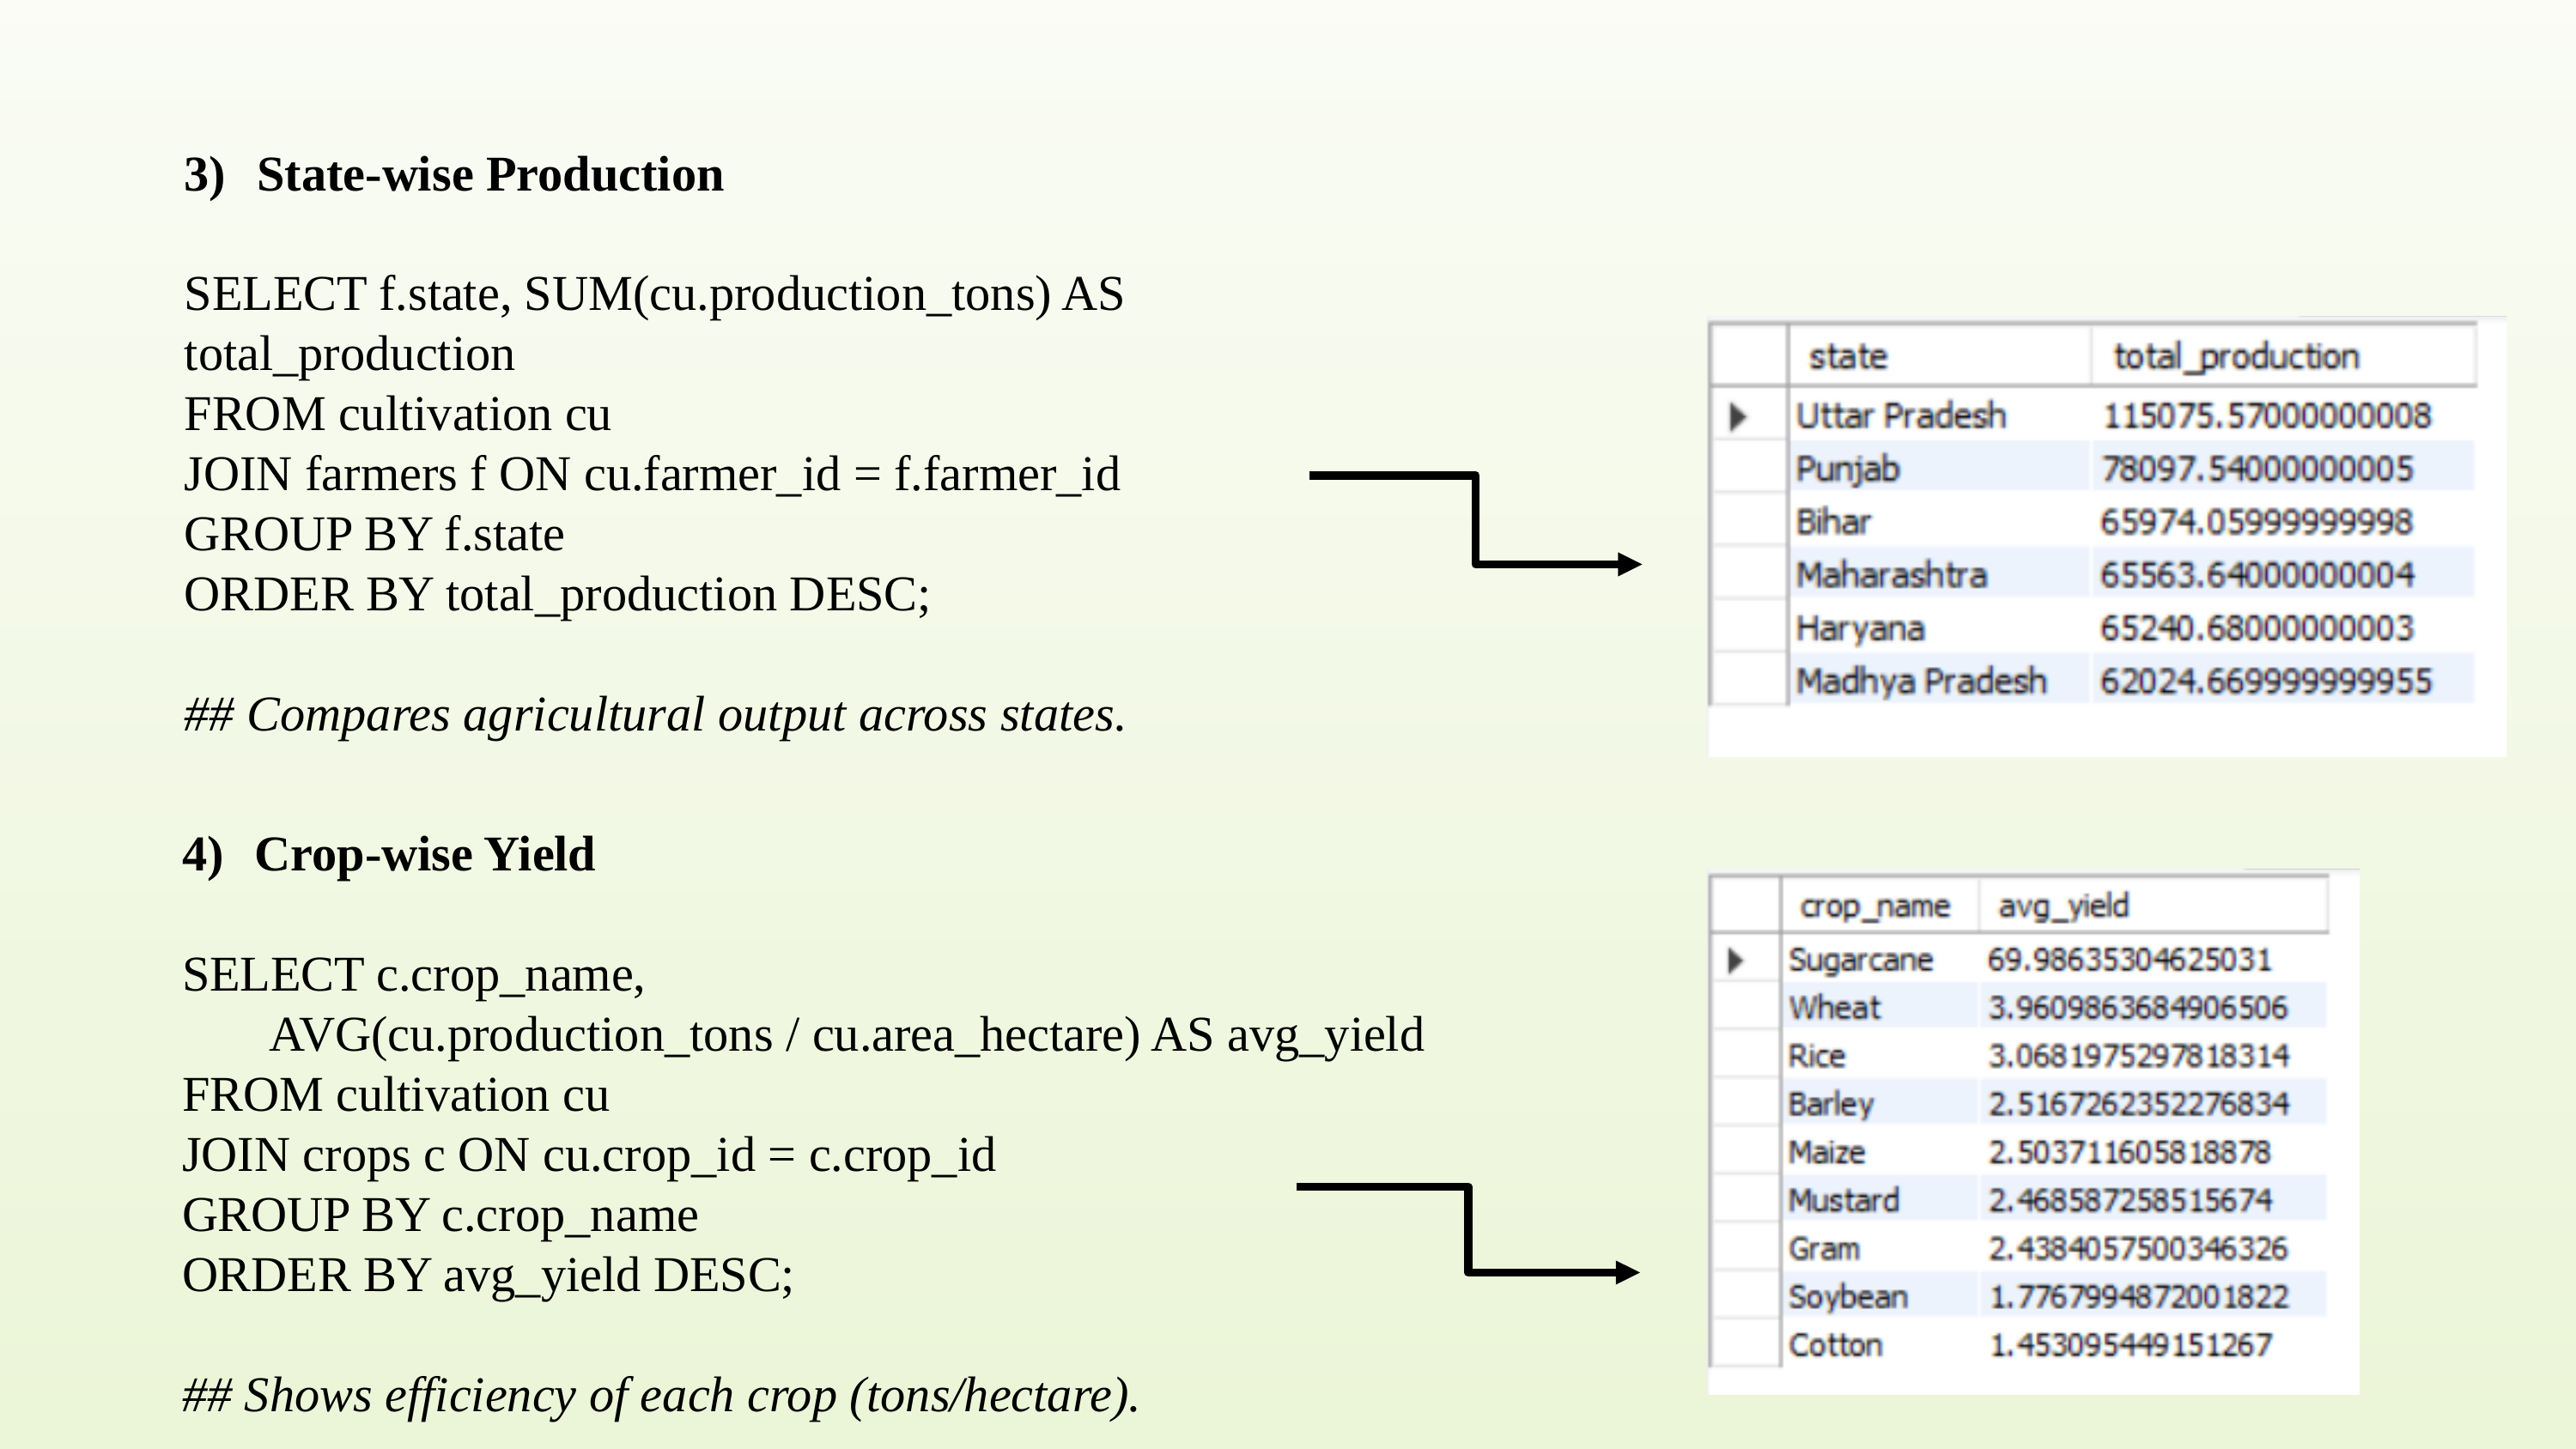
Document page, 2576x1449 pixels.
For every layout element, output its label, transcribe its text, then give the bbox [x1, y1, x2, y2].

text_box State-wise Production SELECT f.state, SUM(cu.production_tons) AS total_production FROM cultivation cu JOIN farmers f ON cu.farmer_id = f.farmer_id GROUP BY f.state ORDER BY total_production DESC; ## Compares agricultural output across states. [171, 134, 1331, 808]
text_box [1309, 475, 1643, 565]
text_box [1296, 1186, 1641, 1273]
text_box Crop-wise Yield SELECT c.crop_name, AVG(cu.production_tons / cu.area_hectare) AS avg_yield FROM cultivation cu JOIN crops c ON cu.crop_id = c.crop_id GROUP BY c.crop_name ORDER BY avg_yield DESC; ## Shows efficiency of each crop (tons/hectare). [169, 814, 1458, 1428]
picture [1706, 316, 2507, 757]
picture [1706, 869, 2360, 1396]
